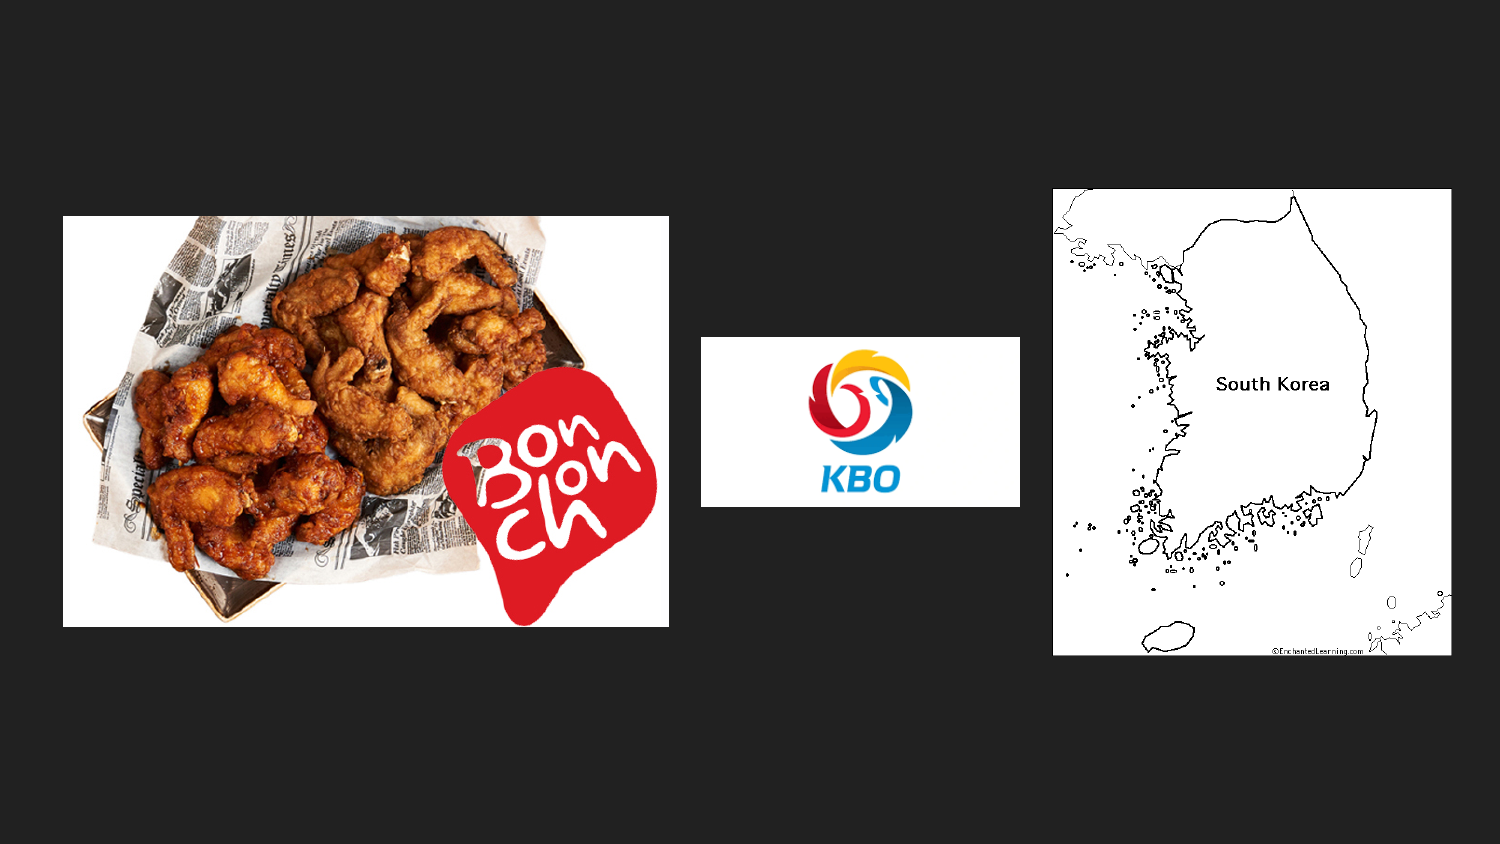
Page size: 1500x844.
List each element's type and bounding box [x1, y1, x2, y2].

picture [701, 337, 1020, 507]
picture [1051, 187, 1452, 656]
picture [63, 216, 670, 627]
